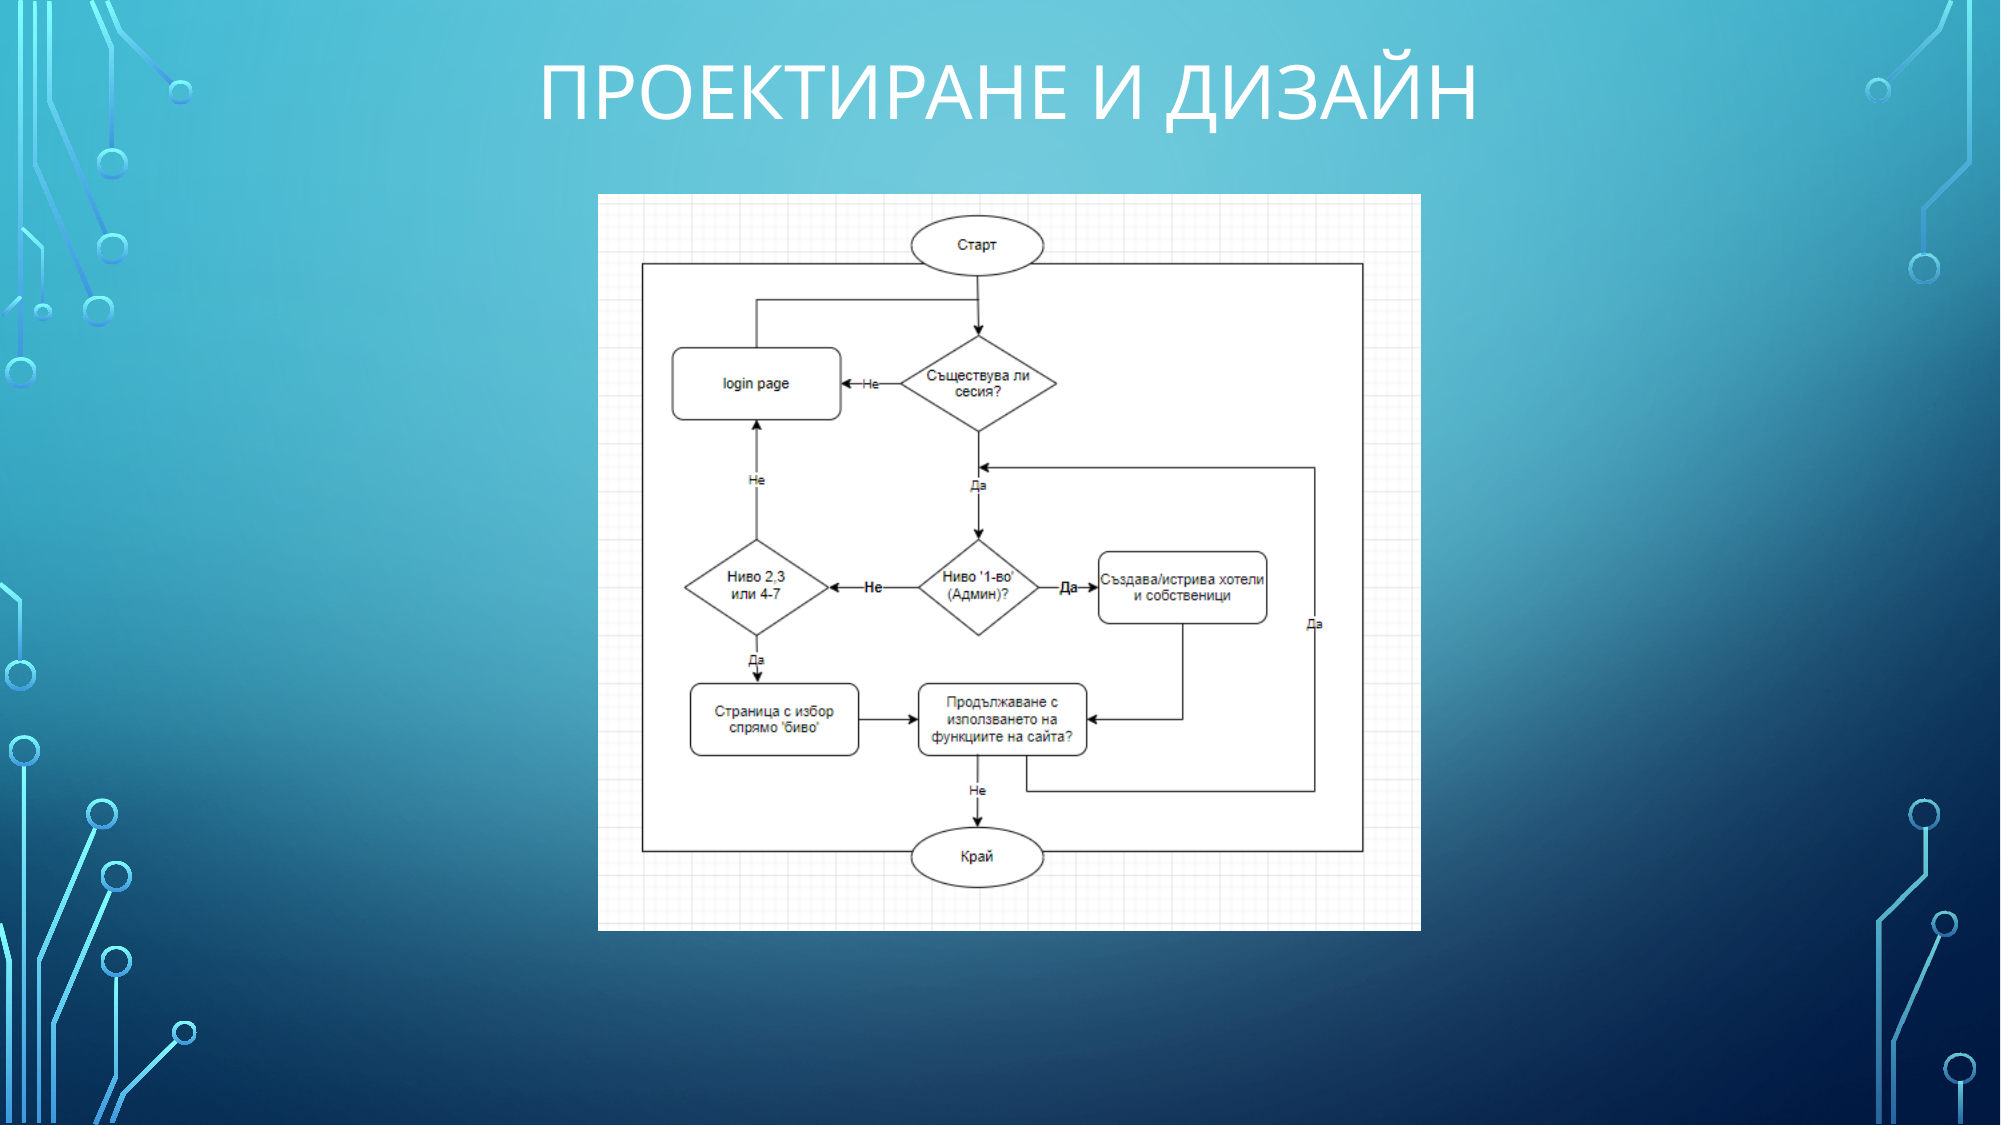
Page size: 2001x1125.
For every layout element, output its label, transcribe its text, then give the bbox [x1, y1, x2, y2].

title Проектиране и дизайн [196, 37, 1822, 153]
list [598, 193, 1421, 932]
